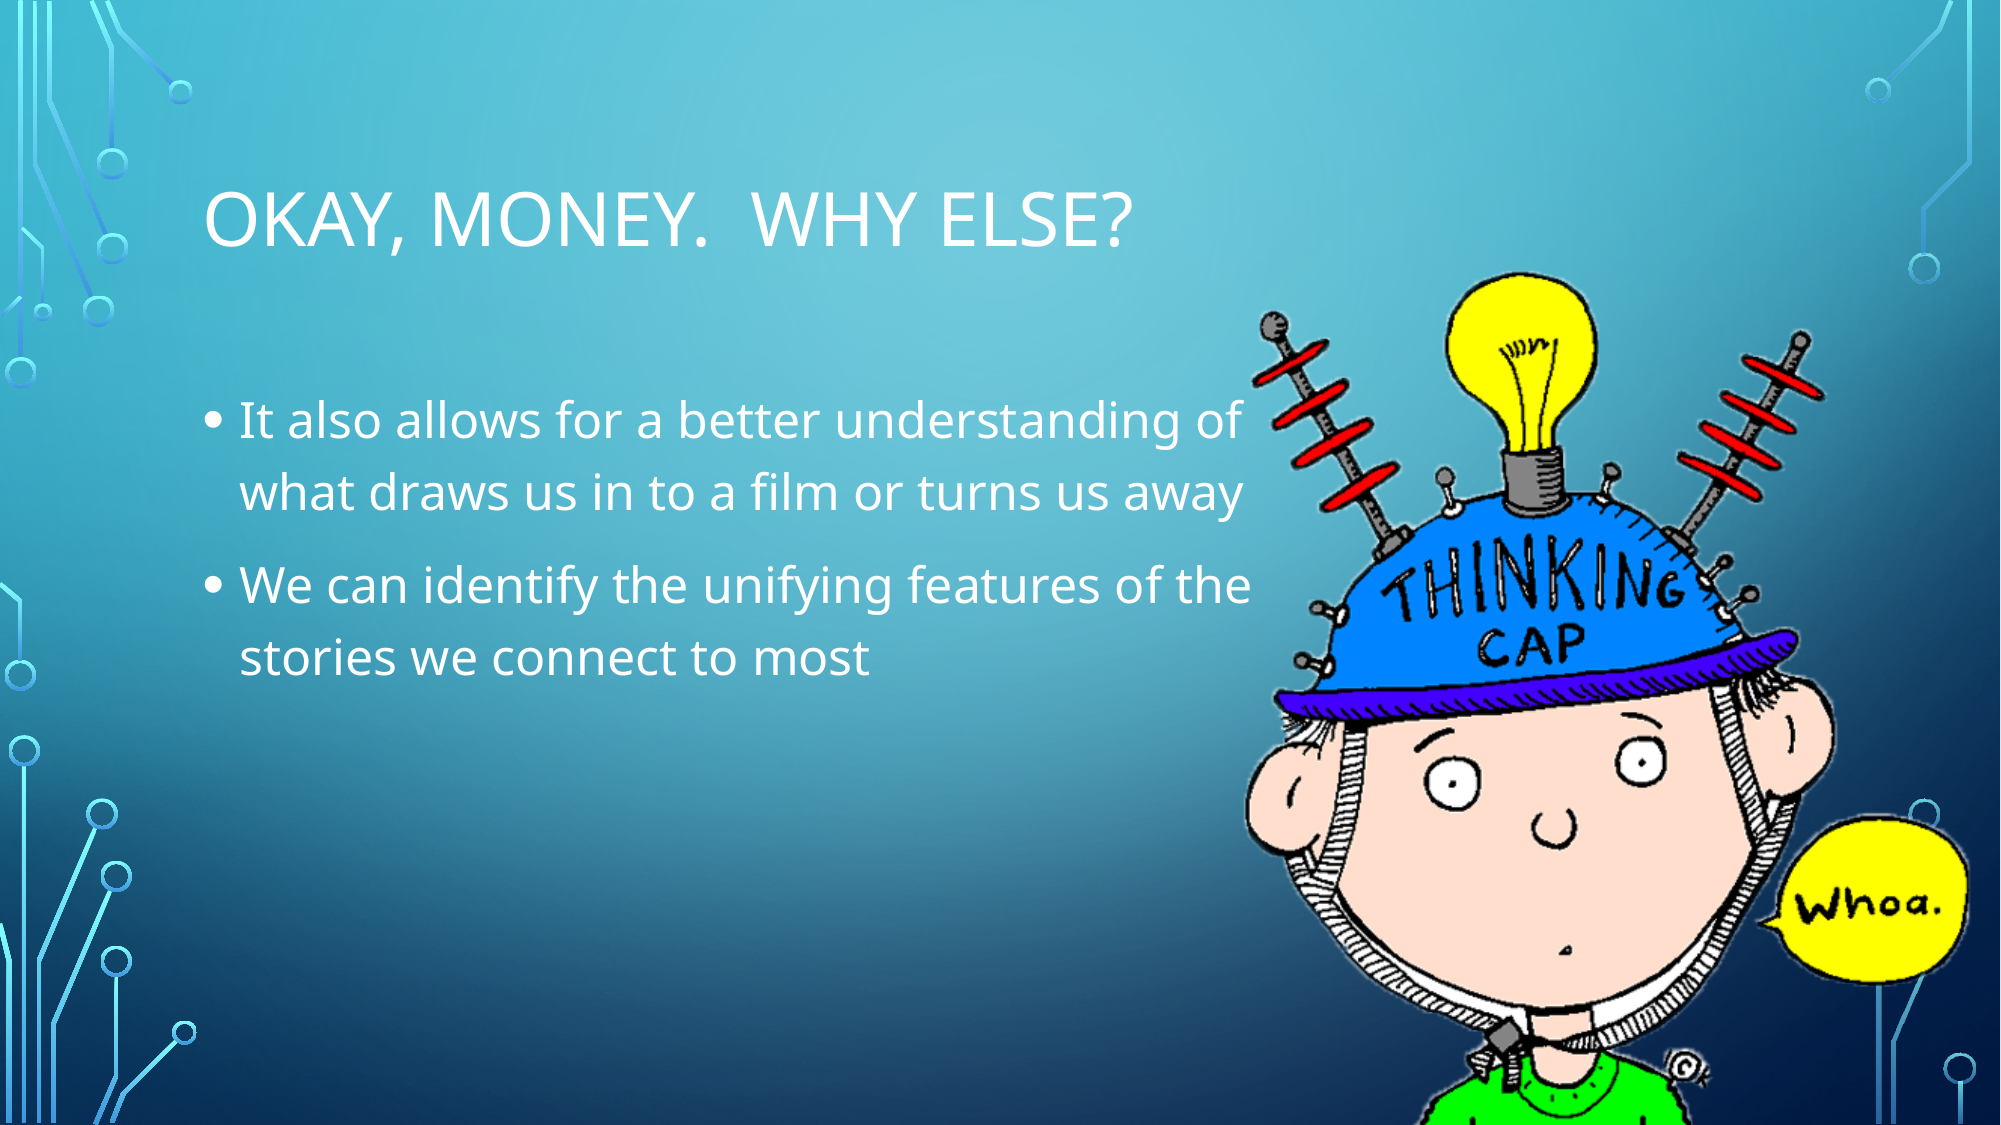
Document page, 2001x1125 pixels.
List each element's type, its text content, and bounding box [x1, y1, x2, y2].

title Okay, money. Why else? [187, 101, 1813, 344]
picture [1170, 167, 2000, 1125]
list It also allows for a better understanding of what draws us in to a film or turns us away We can identify the unifying features of the stories we connect to most [187, 369, 1170, 950]
